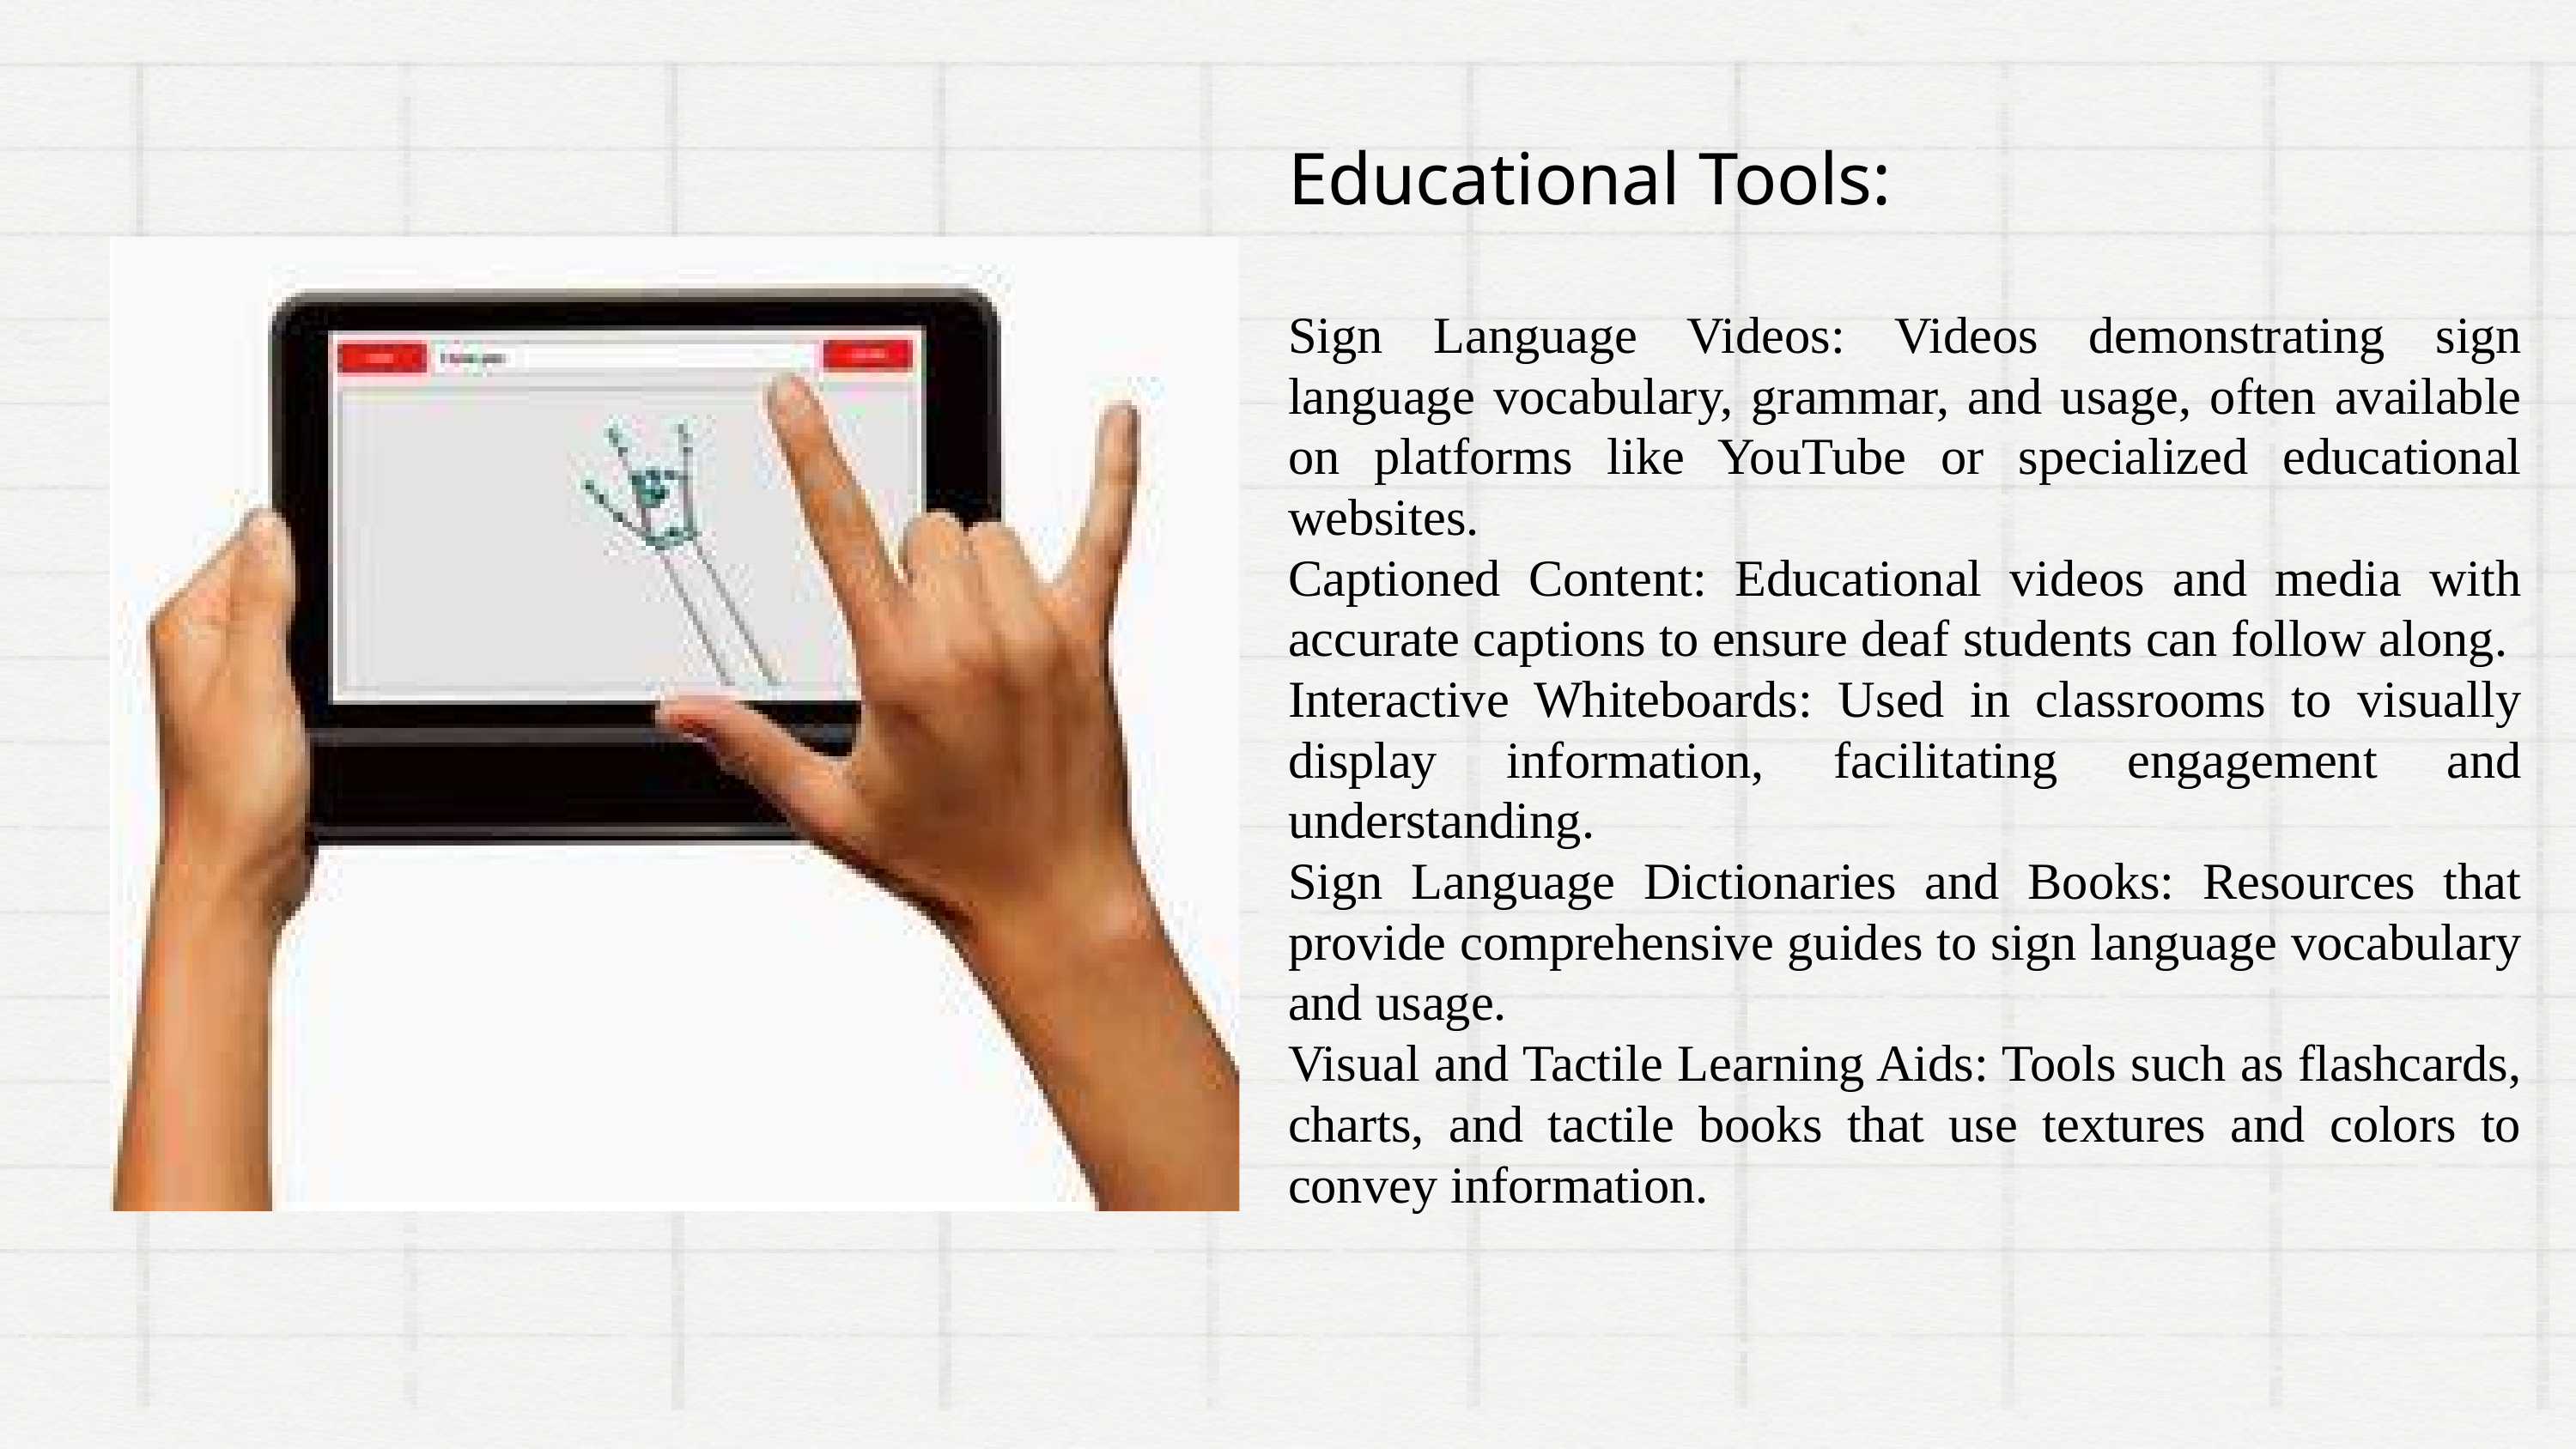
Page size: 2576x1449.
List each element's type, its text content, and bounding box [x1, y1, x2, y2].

text_box [109, 237, 1240, 1211]
text_box [0, 0, 2576, 1449]
text_box Educational Tools: Sign Language Videos: Videos demonstrating sign language vocabulary, grammar, and usage, often available on platforms like YouTube or specialized educational websites. Captioned Content: Educational videos and media with accurate captions to ensure deaf students can follow along. Interactive Whiteboards: Used in classrooms to visually display information, facilitating engagement and understanding. Sign Language Dictionaries and Books: Resources that provide comprehensive guides to sign language vocabulary and usage. Visual and Tactile Learning Aids: Tools such as flashcards, charts, and tactile books that use textures and colors to convey information. [1287, 135, 2524, 1449]
